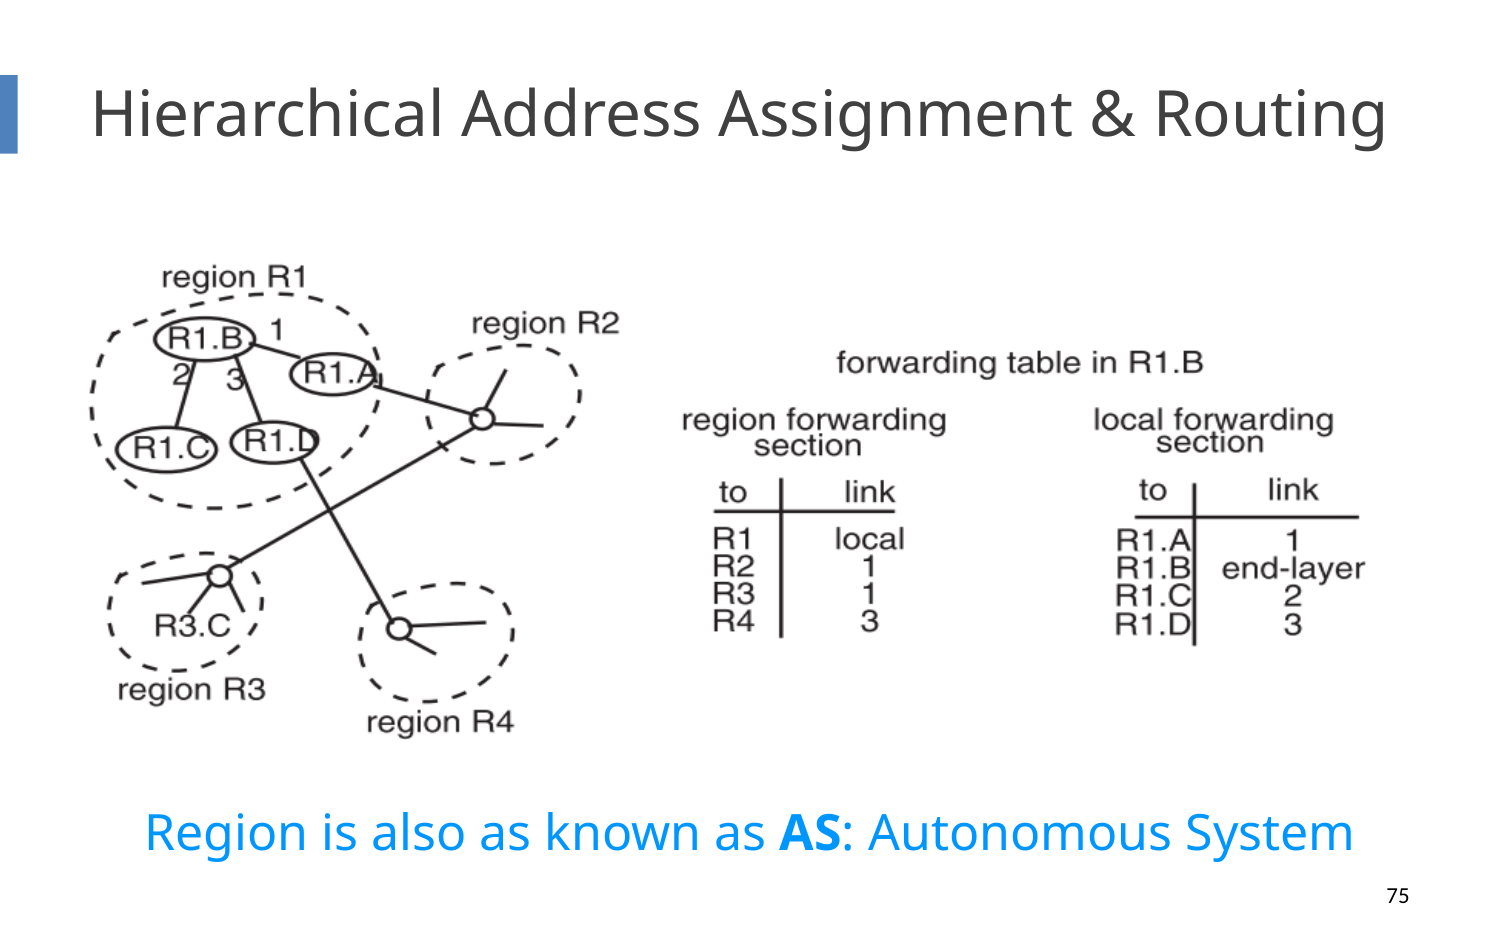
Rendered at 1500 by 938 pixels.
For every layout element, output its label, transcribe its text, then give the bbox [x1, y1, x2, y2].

title Hierarchical Address Assignment & Routing [75, 37, 1425, 186]
text_box Region is also as known as AS: Autonomous System [129, 793, 1371, 868]
picture [64, 255, 1385, 743]
slide_number 75 [1074, 868, 1425, 919]
